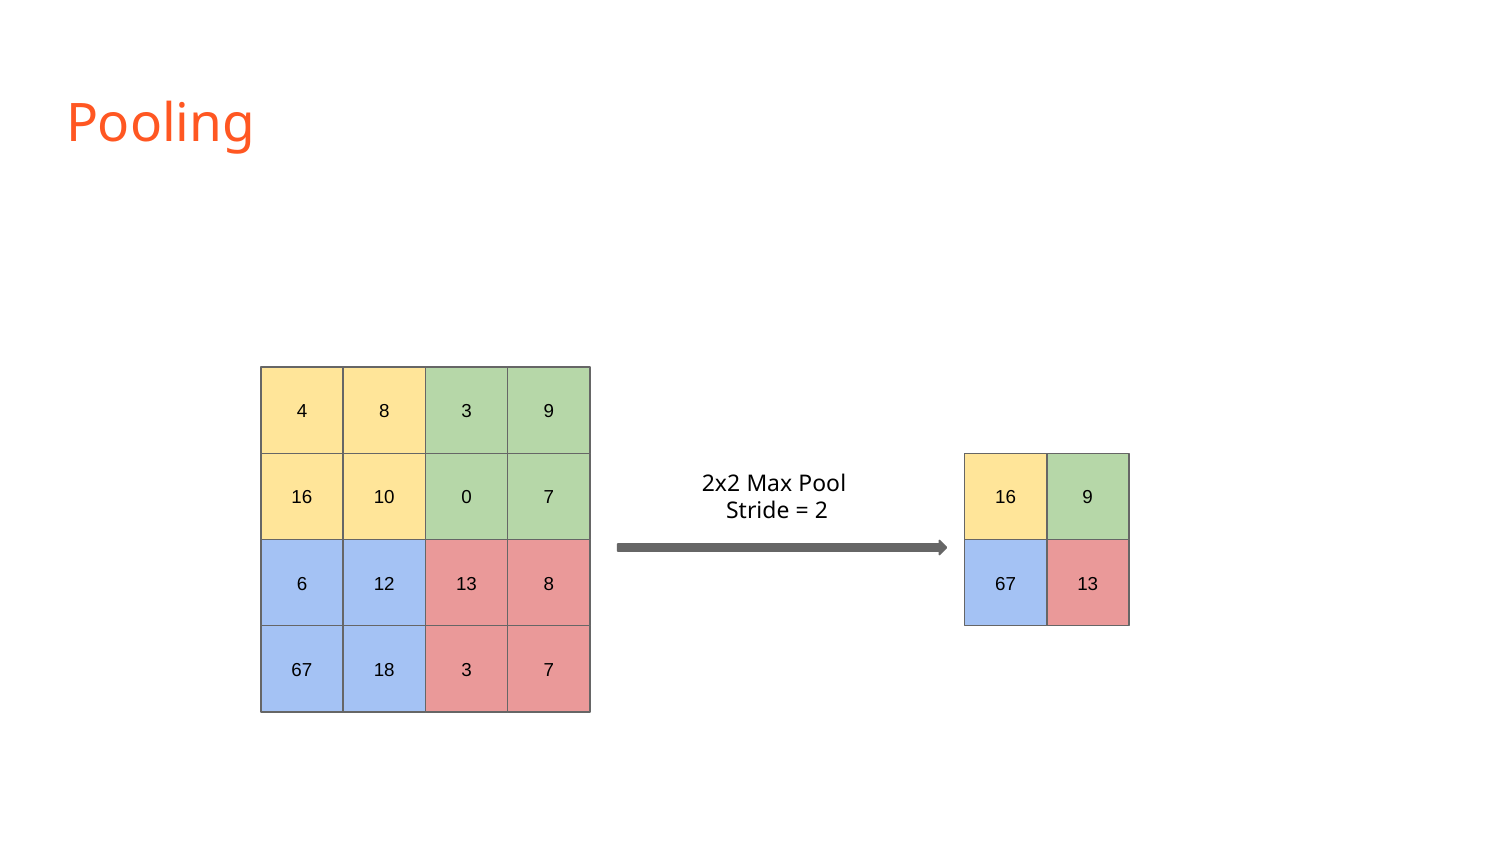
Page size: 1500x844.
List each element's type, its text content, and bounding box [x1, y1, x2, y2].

text_box [617, 540, 947, 555]
text_box 2x2 Max Pool Stride = 2 [635, 453, 919, 539]
title Pooling [51, 72, 1449, 167]
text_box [260, 366, 590, 712]
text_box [964, 453, 1130, 626]
